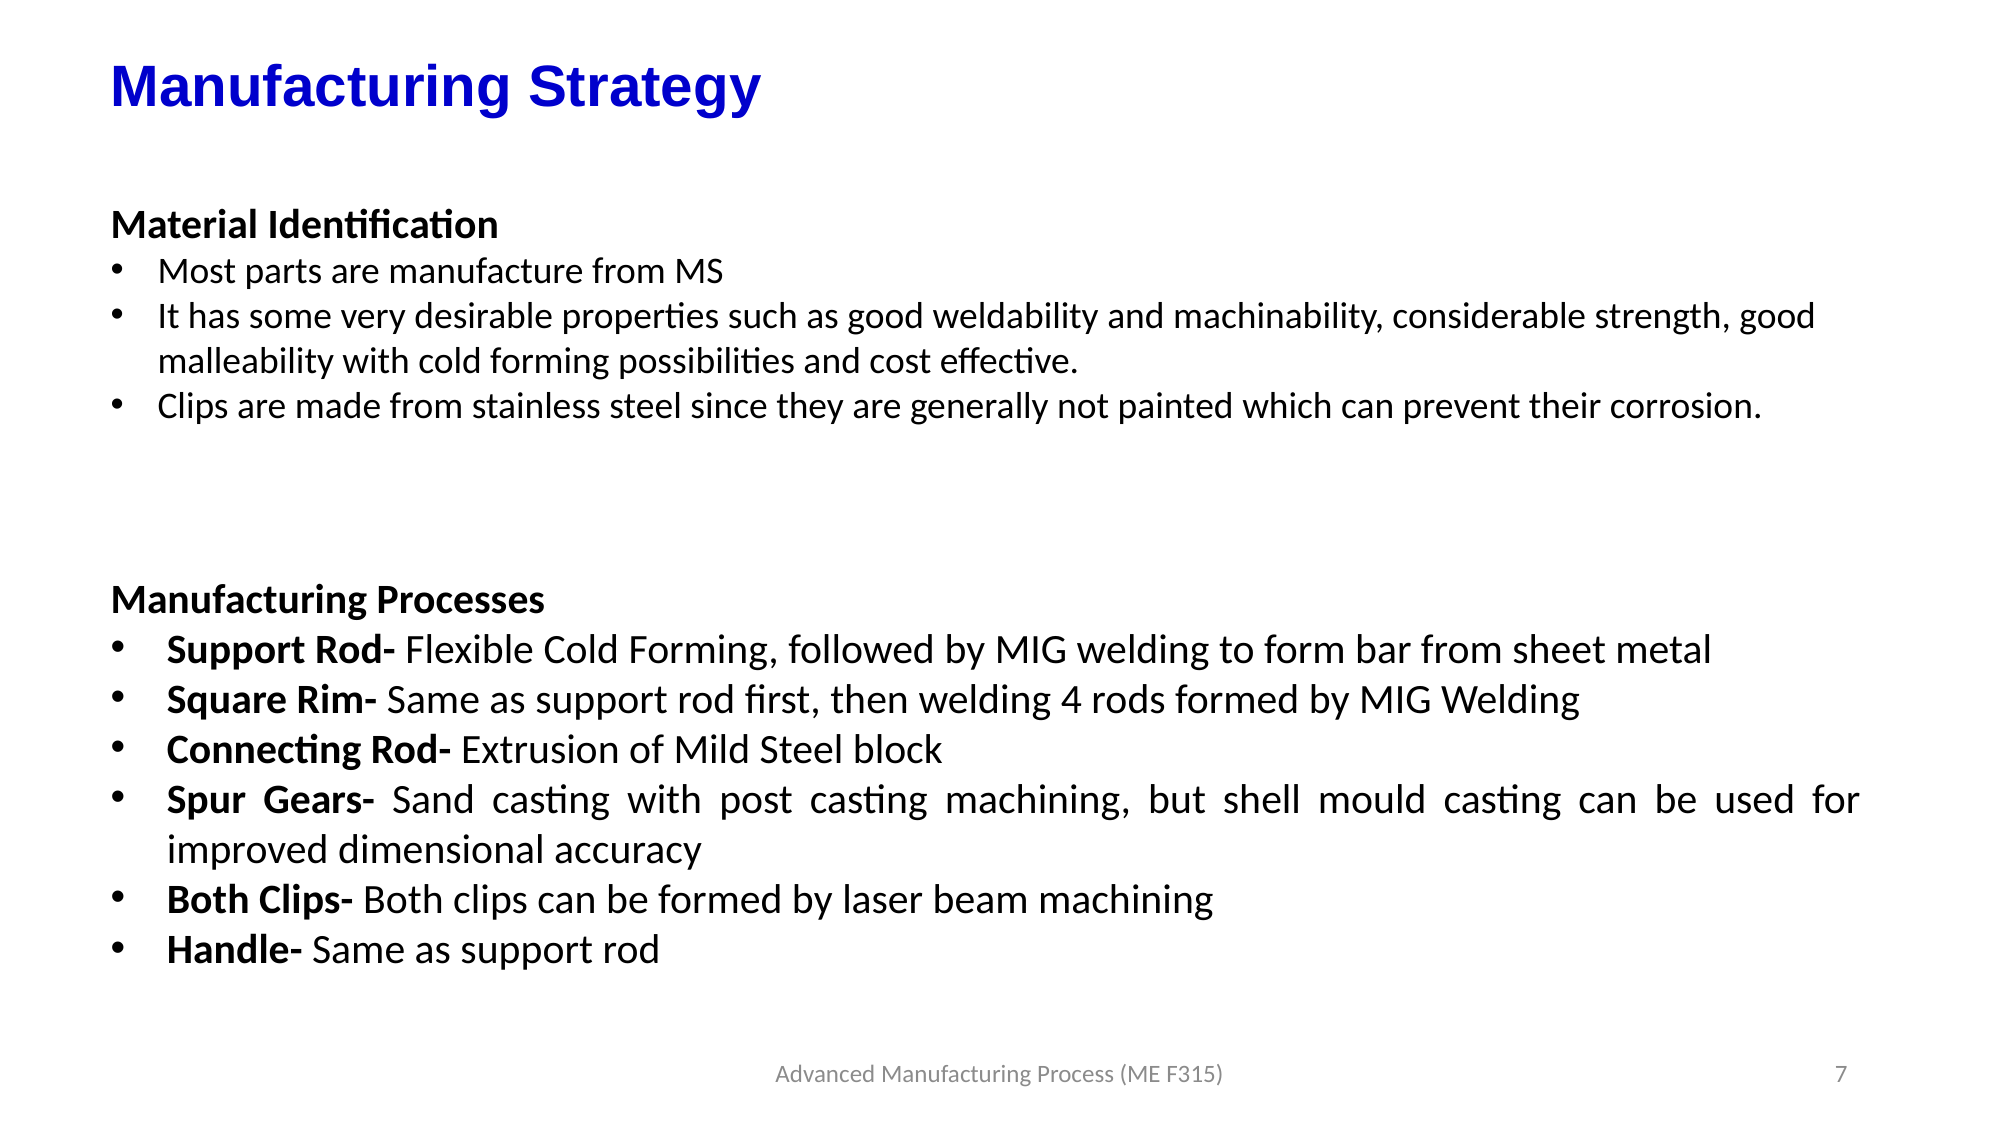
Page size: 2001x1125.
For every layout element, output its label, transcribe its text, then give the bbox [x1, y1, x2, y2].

footer Advanced Manufacturing Process (ME F315) [662, 1042, 1338, 1103]
title Manufacturing Strategy [95, 34, 1821, 140]
text_box Manufacturing Processes Support Rod- Flexible Cold Forming, followed by MIG welding to form bar from sheet metal Square Rim- Same as support rod first, then welding 4 rods formed by MIG Welding Connecting Rod- Extrusion of Mild Steel block Spur Gears- Sand casting with post casting machining, but shell mould casting can be used for improved dimensional accuracy Both Clips- Both clips can be formed by laser beam machining Handle- Same as support rod [95, 564, 1877, 979]
text_box Material Identification Most parts are manufacture from MS It has some very desirable properties such as good weldability and machinability, considerable strength, good malleability with cold forming possibilities and cost effective. Clips are made from stainless steel since they are generally not painted which can prevent their corrosion. [95, 188, 1923, 434]
slide_number 7 [1412, 1042, 1863, 1103]
